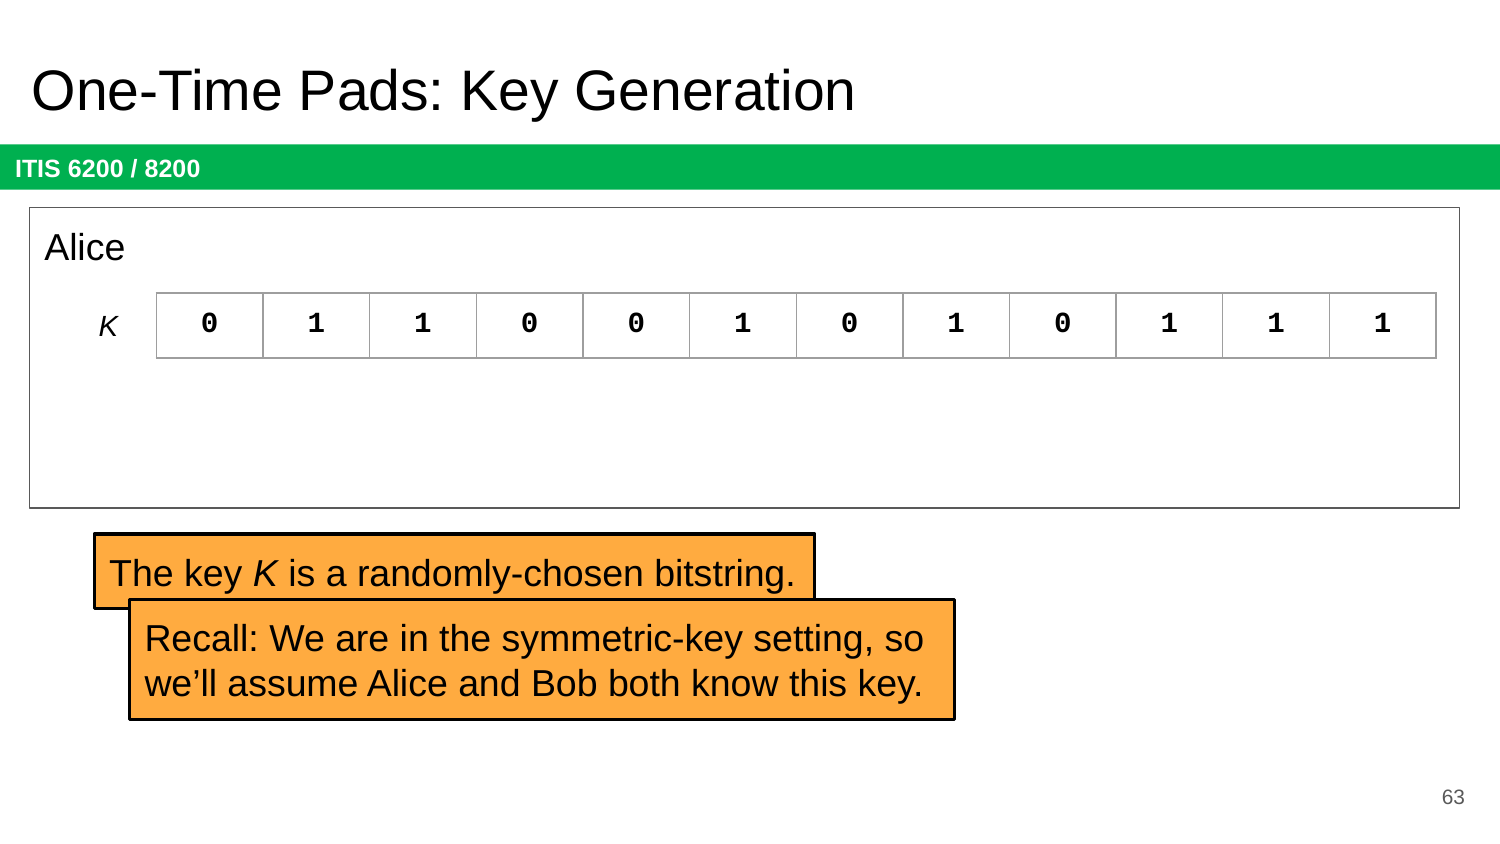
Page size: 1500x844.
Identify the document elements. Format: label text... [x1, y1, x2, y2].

text_box The key K is a randomly-chosen bitstring. [94, 533, 815, 609]
text_box K [63, 292, 154, 358]
table_header 1 [370, 294, 476, 357]
table_header 1 [1117, 294, 1222, 357]
table_header 0 [157, 294, 262, 357]
table_header 0 [797, 294, 902, 357]
text_box [29, 207, 1460, 509]
title One-Time Pads: Key Generation [16, 44, 1415, 139]
slide_number 63 [1389, 764, 1480, 830]
table_header 1 [1330, 294, 1435, 357]
table_header 0 [477, 294, 582, 357]
table_header 0 [584, 294, 689, 357]
table_header 1 [904, 294, 1009, 357]
text_box Recall: We are in the symmetric-key setting, so we’ll assume Alice and Bob both know this key. [129, 599, 955, 720]
text_box Alice [29, 207, 155, 283]
table_header 1 [690, 294, 796, 357]
table_header 0 [1010, 294, 1115, 357]
table_header 1 [264, 294, 369, 357]
table_header 1 [1223, 294, 1329, 357]
